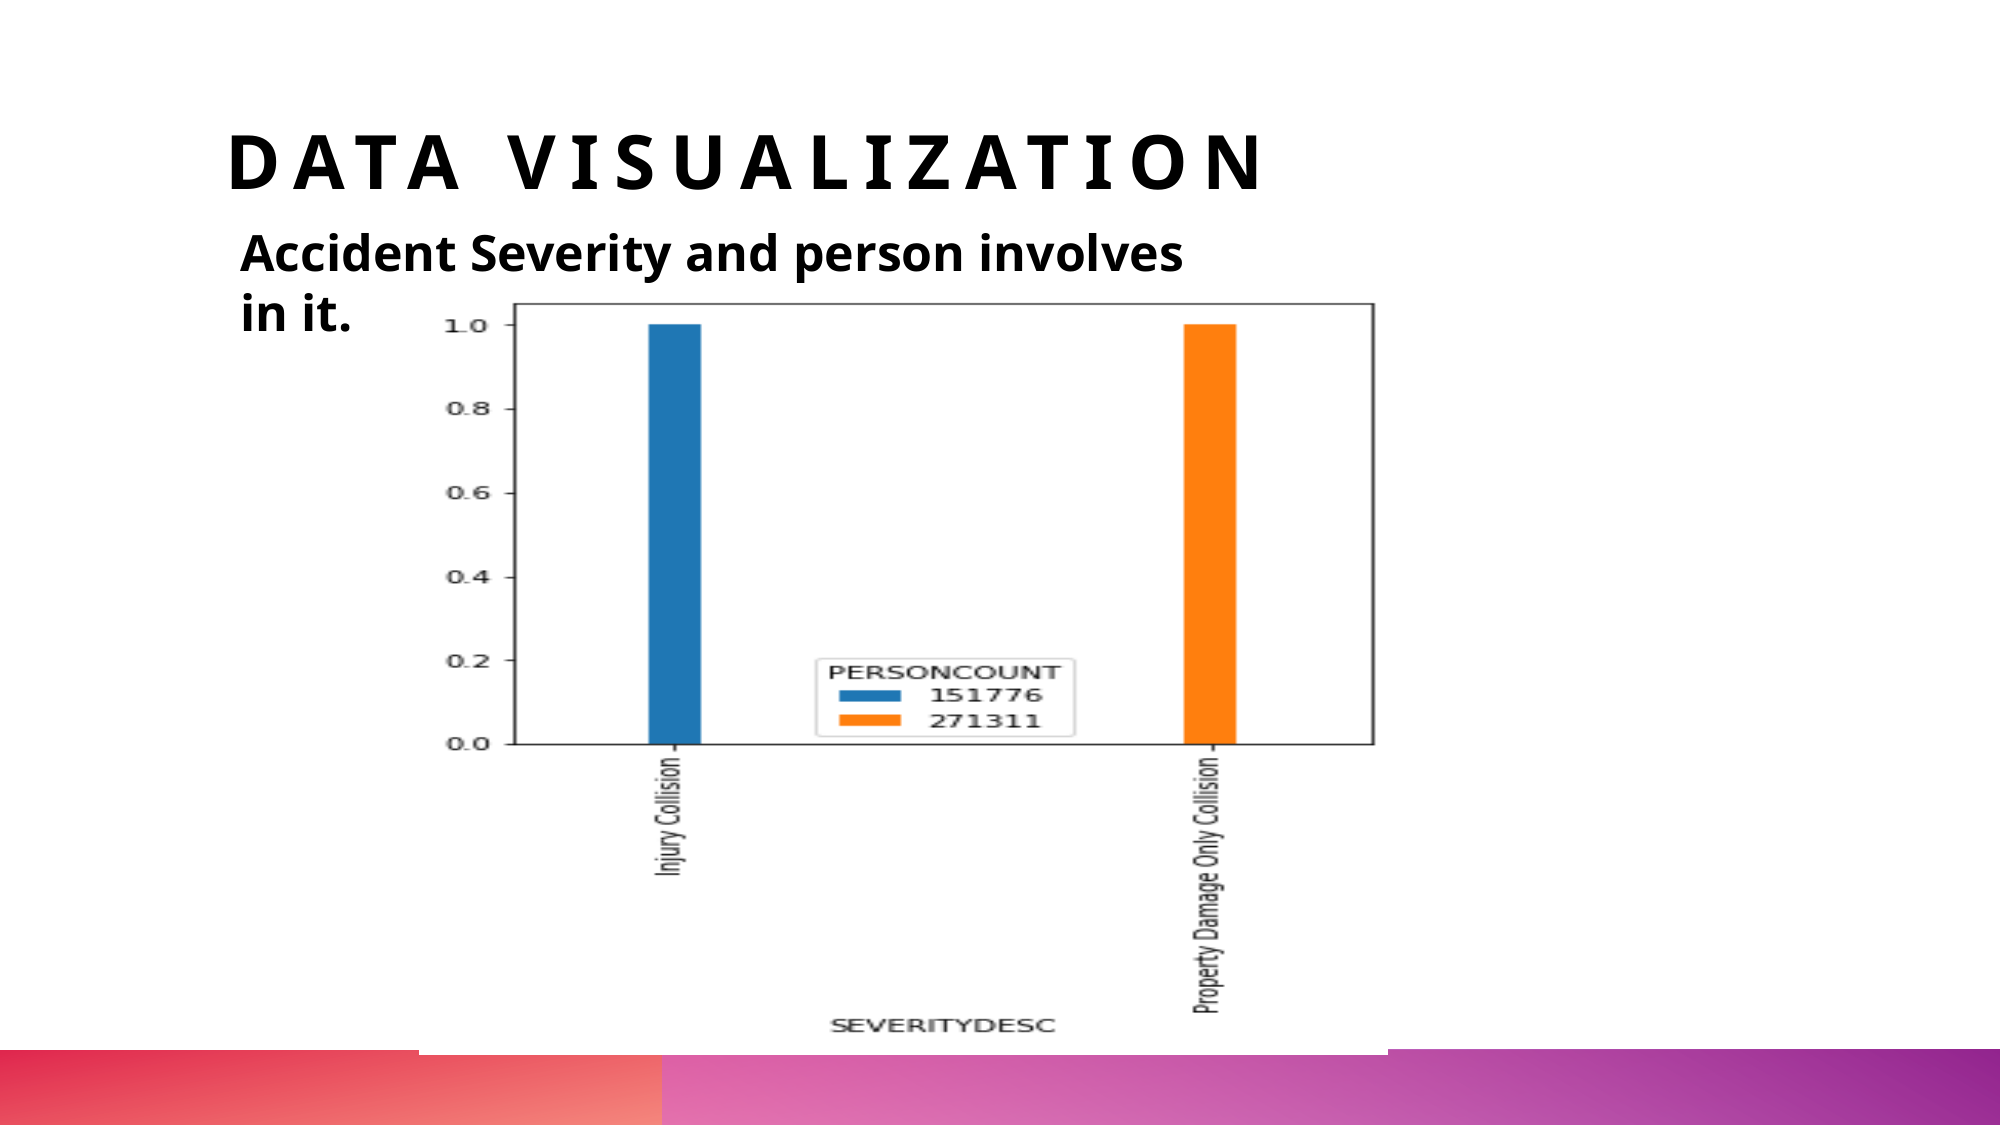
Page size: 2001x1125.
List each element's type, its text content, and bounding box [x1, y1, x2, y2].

title Data Visualization [225, 49, 1905, 206]
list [419, 297, 1388, 1055]
text_box Accident Severity and person involves in it. [225, 213, 1221, 349]
